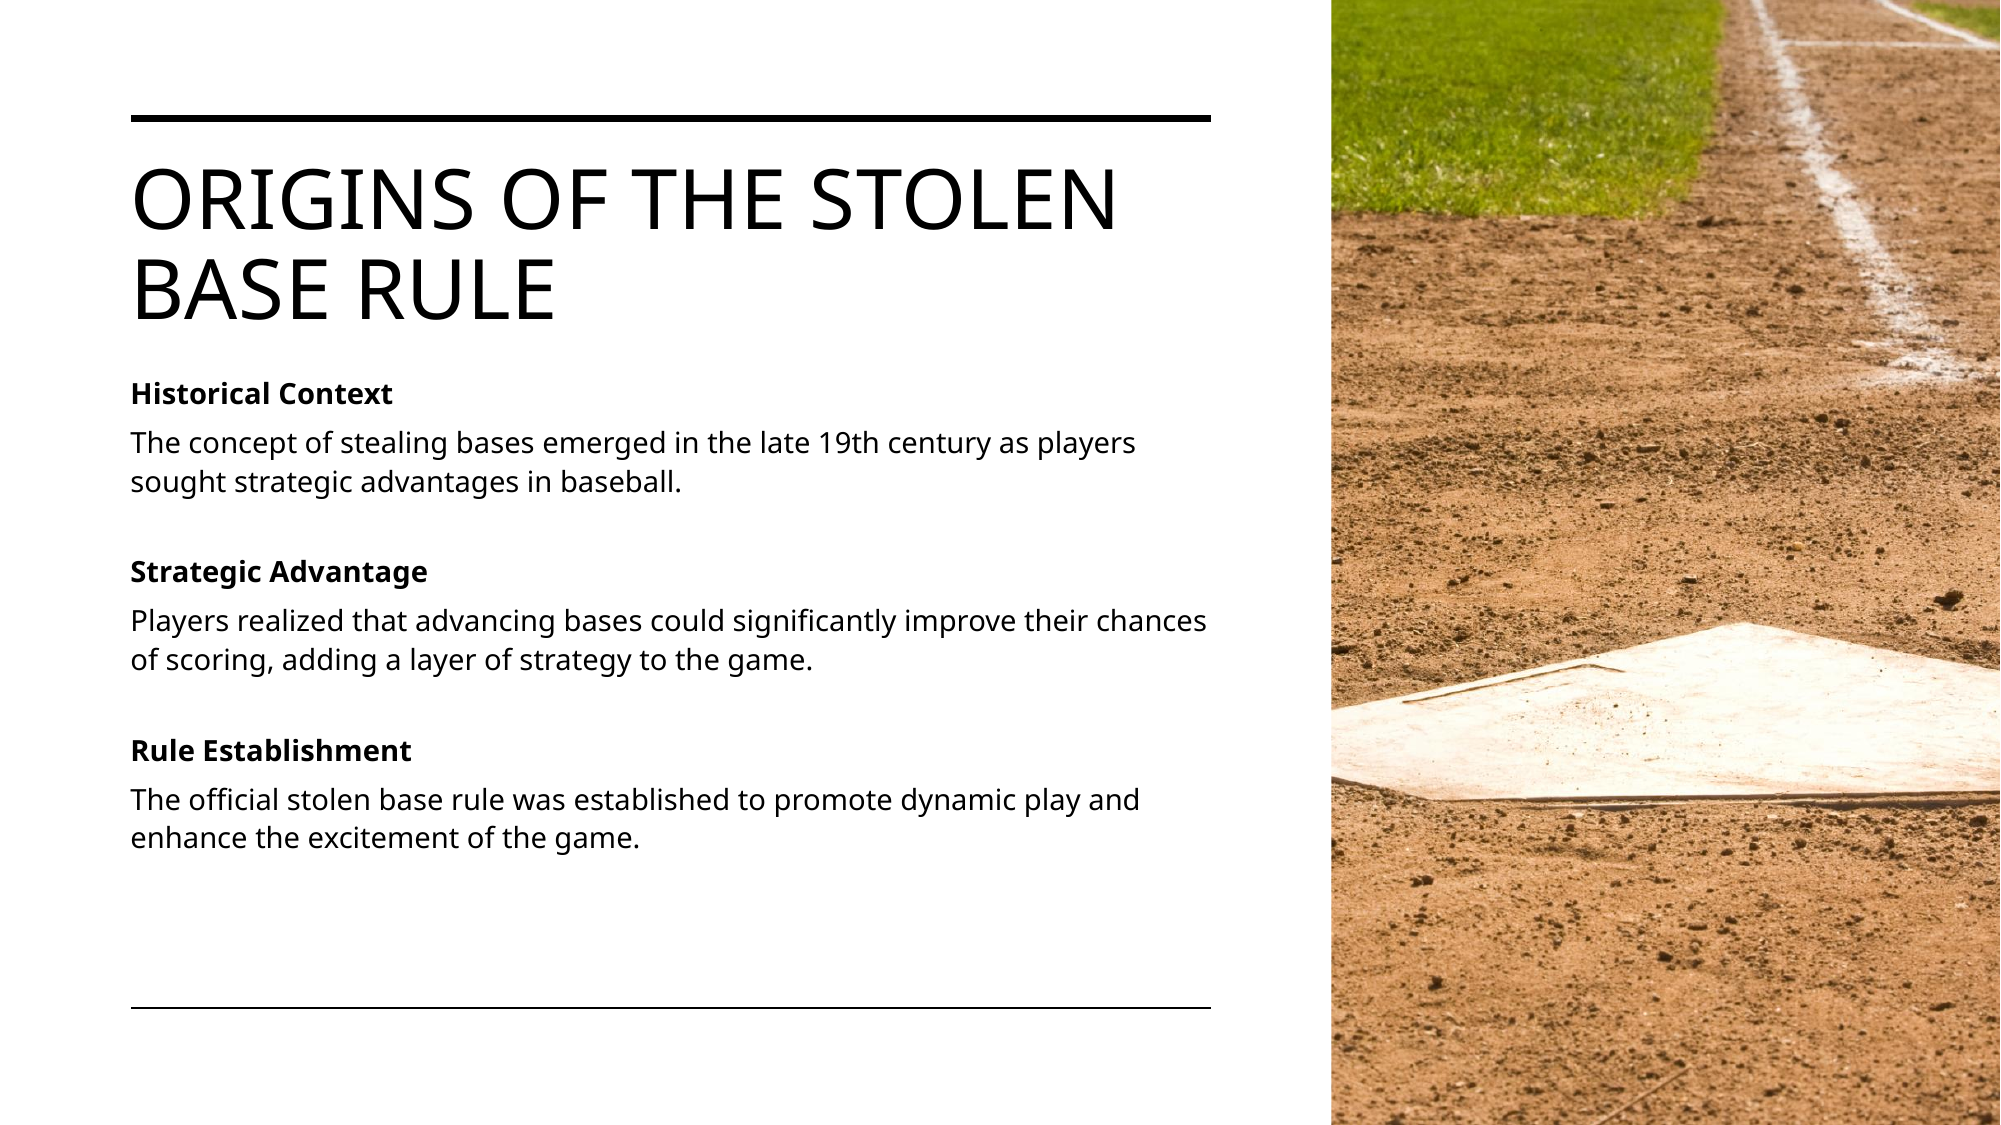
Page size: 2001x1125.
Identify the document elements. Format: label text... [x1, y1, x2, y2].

text_box [0, 0, 1331, 1125]
title Origins of the Stolen Base Rule [115, 149, 1226, 364]
list Historical Context The concept of stealing bases emerged in the late 19th century as players sought strategic advantages in baseball. Strategic Advantage Players realized that advancing bases could significantly improve their chances of scoring, adding a layer of strategy to the game. Rule Establishment The official stolen base rule was established to promote dynamic play and enhance the excitement of the game. [115, 364, 1226, 978]
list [1331, 0, 2000, 1125]
